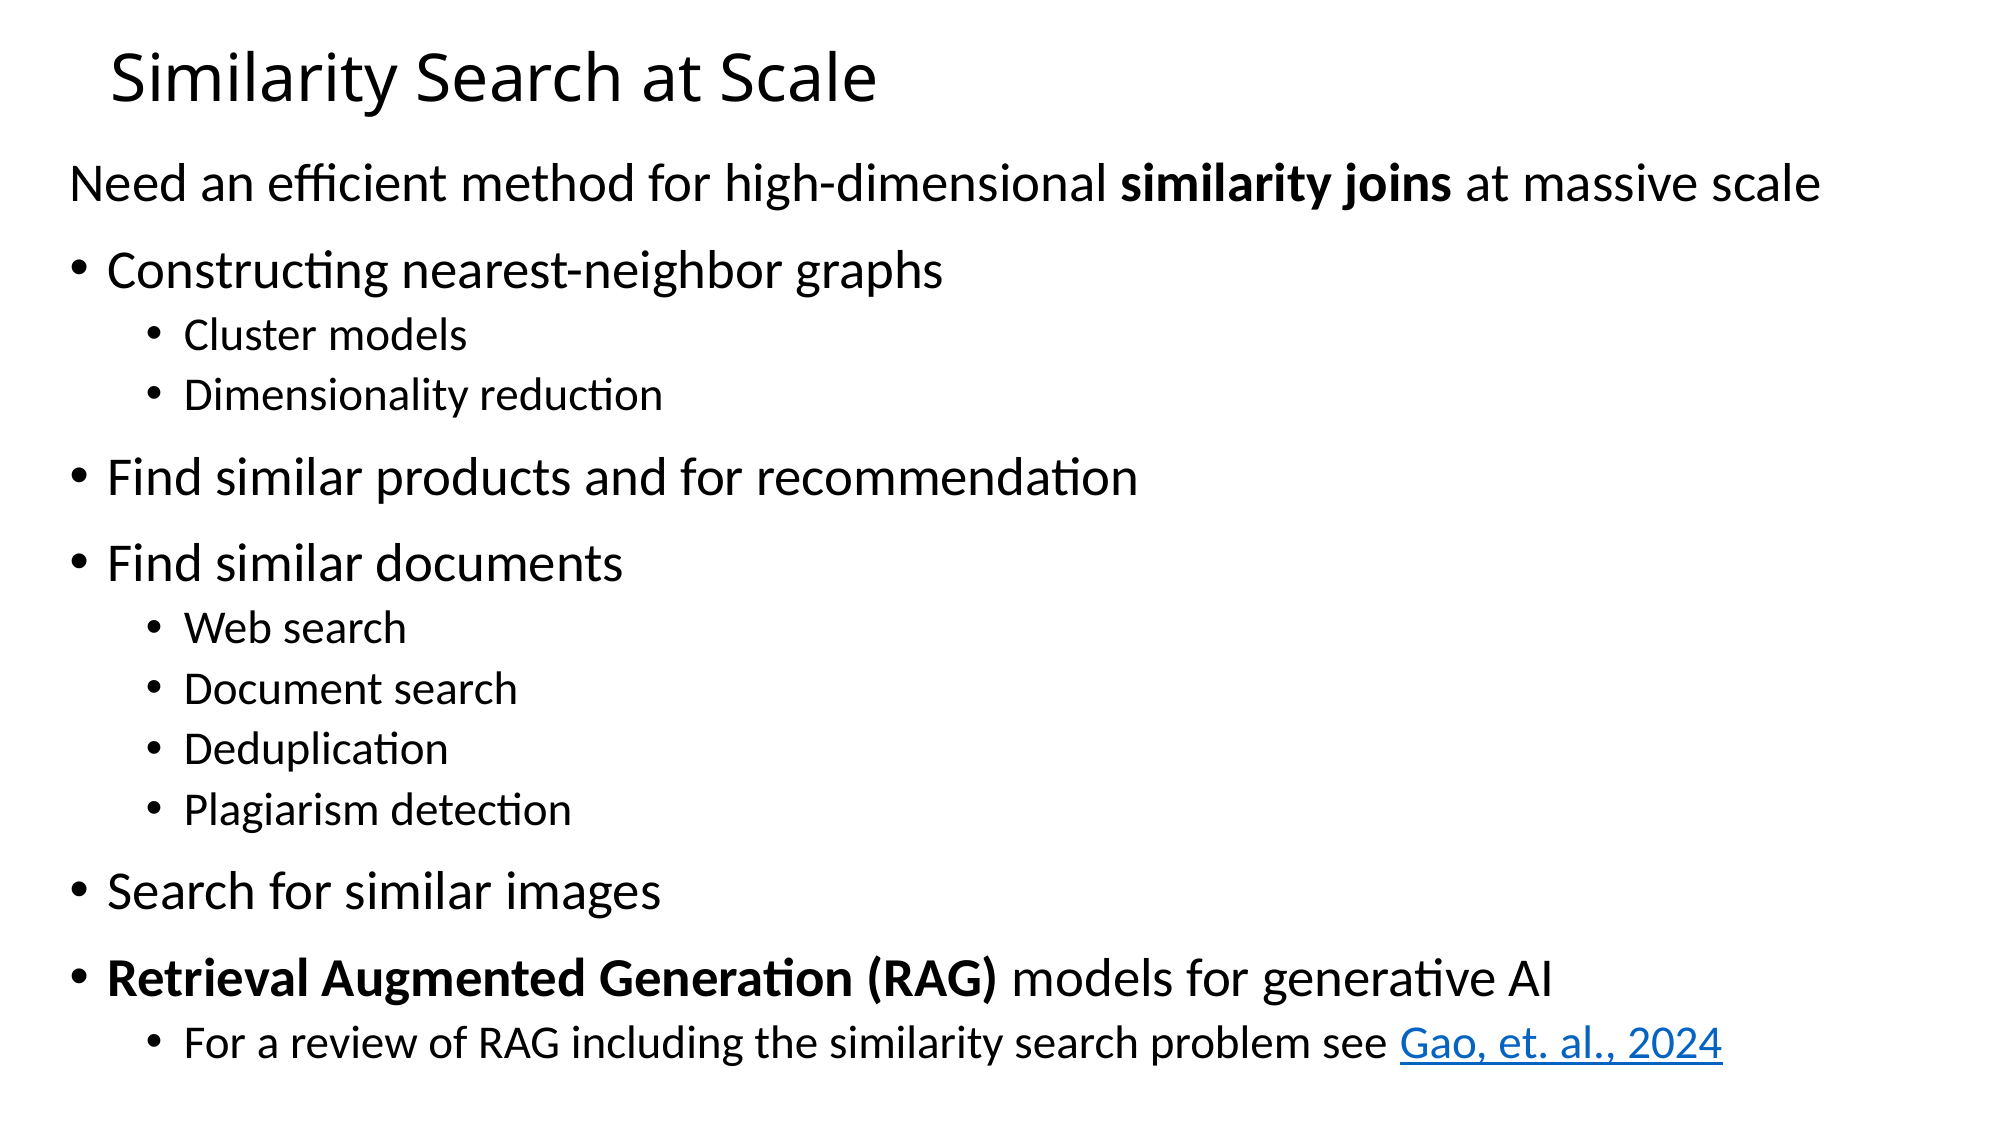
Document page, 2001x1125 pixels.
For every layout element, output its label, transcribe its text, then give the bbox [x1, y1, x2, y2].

title Similarity Search at Scale [95, 36, 1821, 124]
list Need an efficient method for high-dimensional similarity joins at massive scale Constructing nearest-neighbor graphs Cluster models Dimensionality reduction Find similar products and for recommendation Find similar documents Web search Document search Deduplication Plagiarism detection Search for similar images Retrieval Augmented Generation (RAG) models for generative AI For a review of RAG including the similarity search problem see Gao, et. al., 2024 [54, 146, 1946, 1082]
